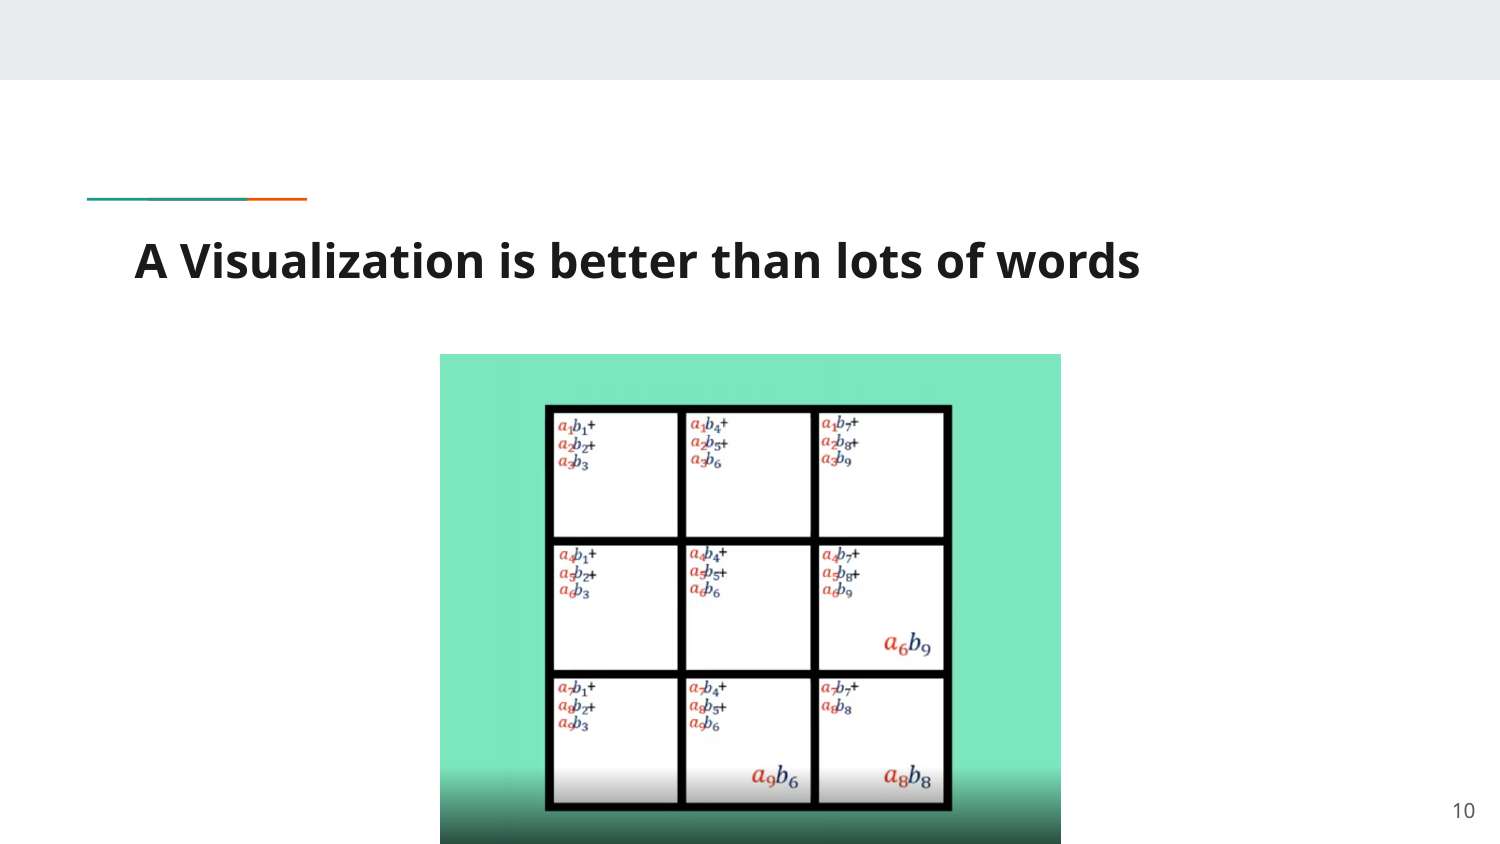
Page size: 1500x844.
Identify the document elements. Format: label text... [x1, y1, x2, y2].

picture [439, 353, 1061, 844]
title A Visualization is better than lots of words [119, 216, 1381, 305]
slide_number ‹#› [1400, 779, 1491, 844]
